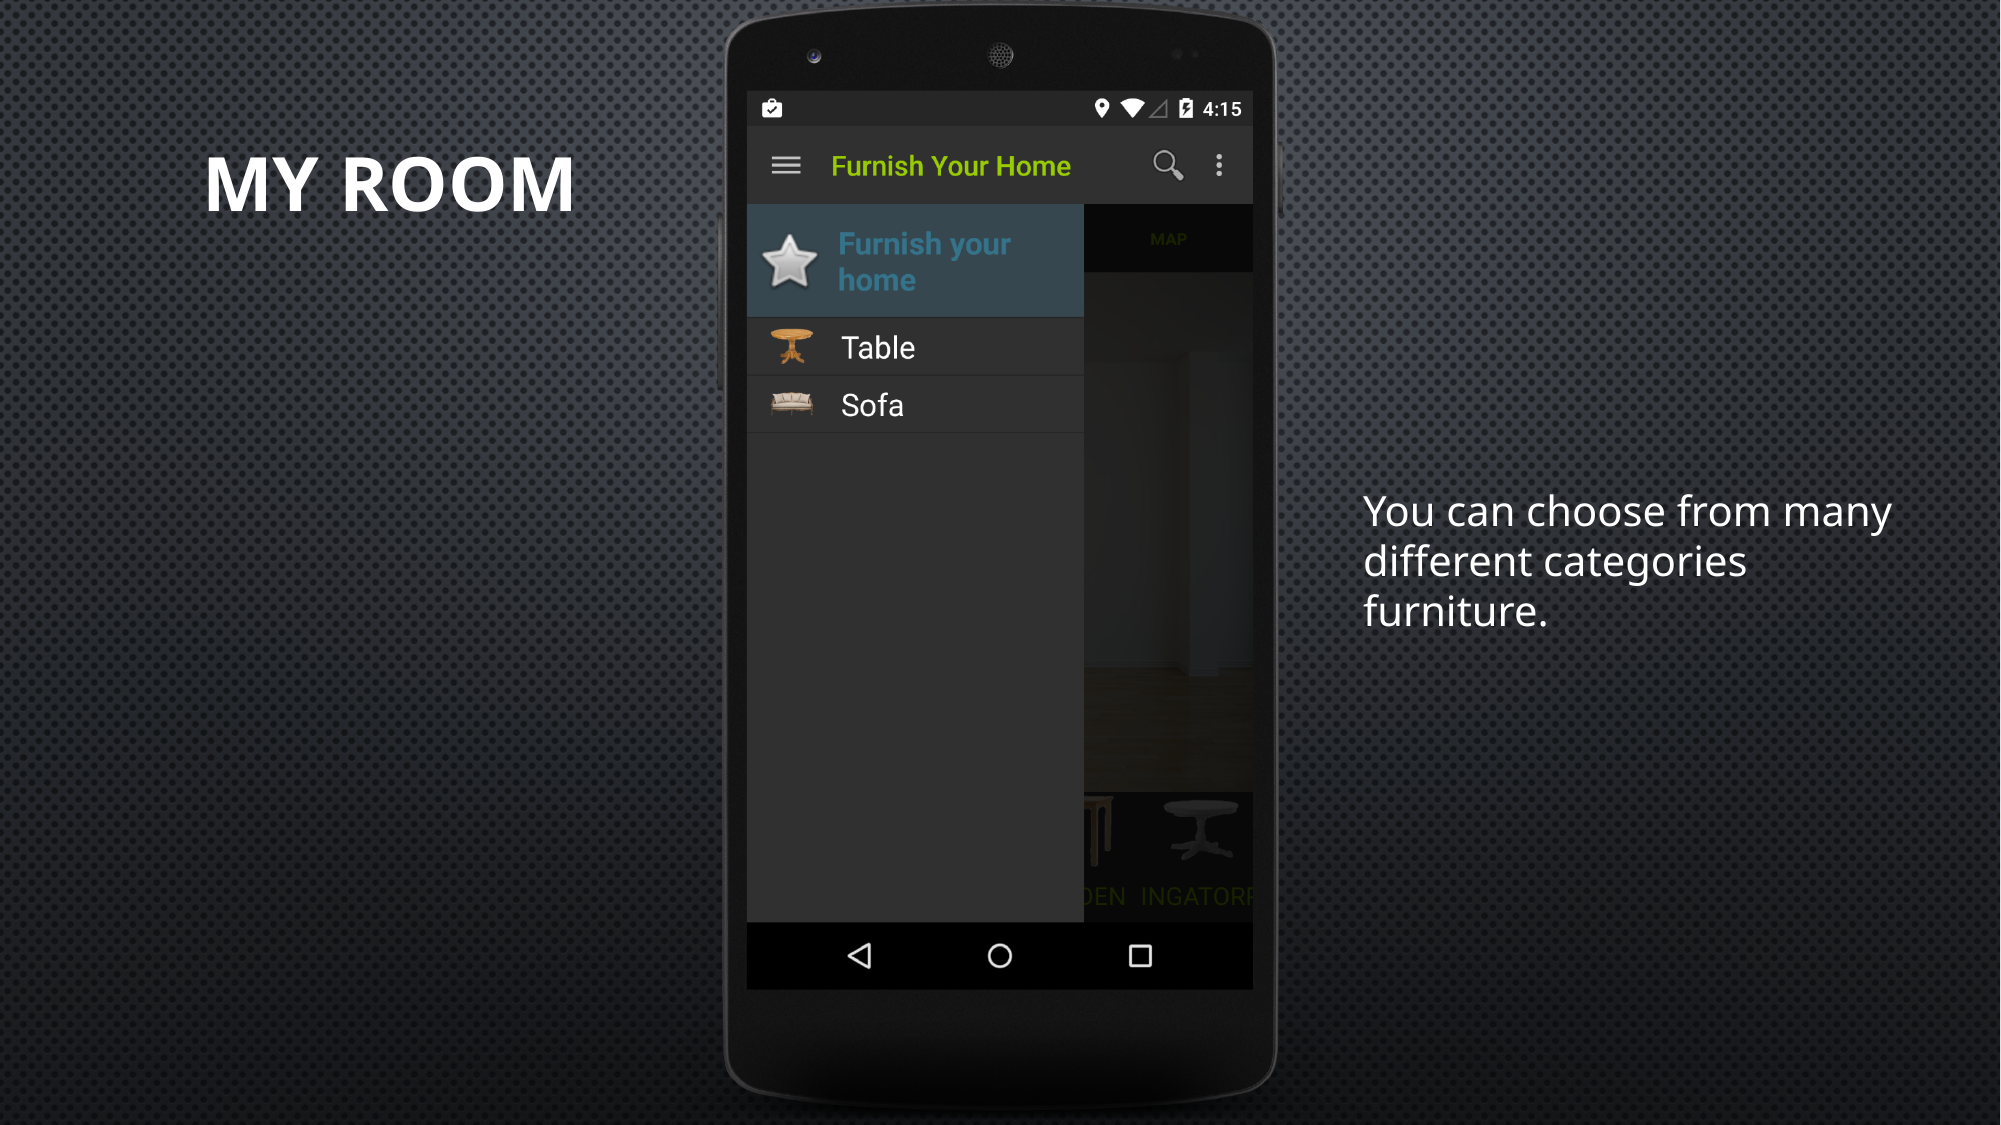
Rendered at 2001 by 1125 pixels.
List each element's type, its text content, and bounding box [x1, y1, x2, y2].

picture [679, 0, 1321, 1125]
text_box You can choose from many different categories furniture. [1348, 477, 1940, 643]
text_box My room [187, 99, 679, 264]
text_box My room [1321, 99, 1813, 264]
